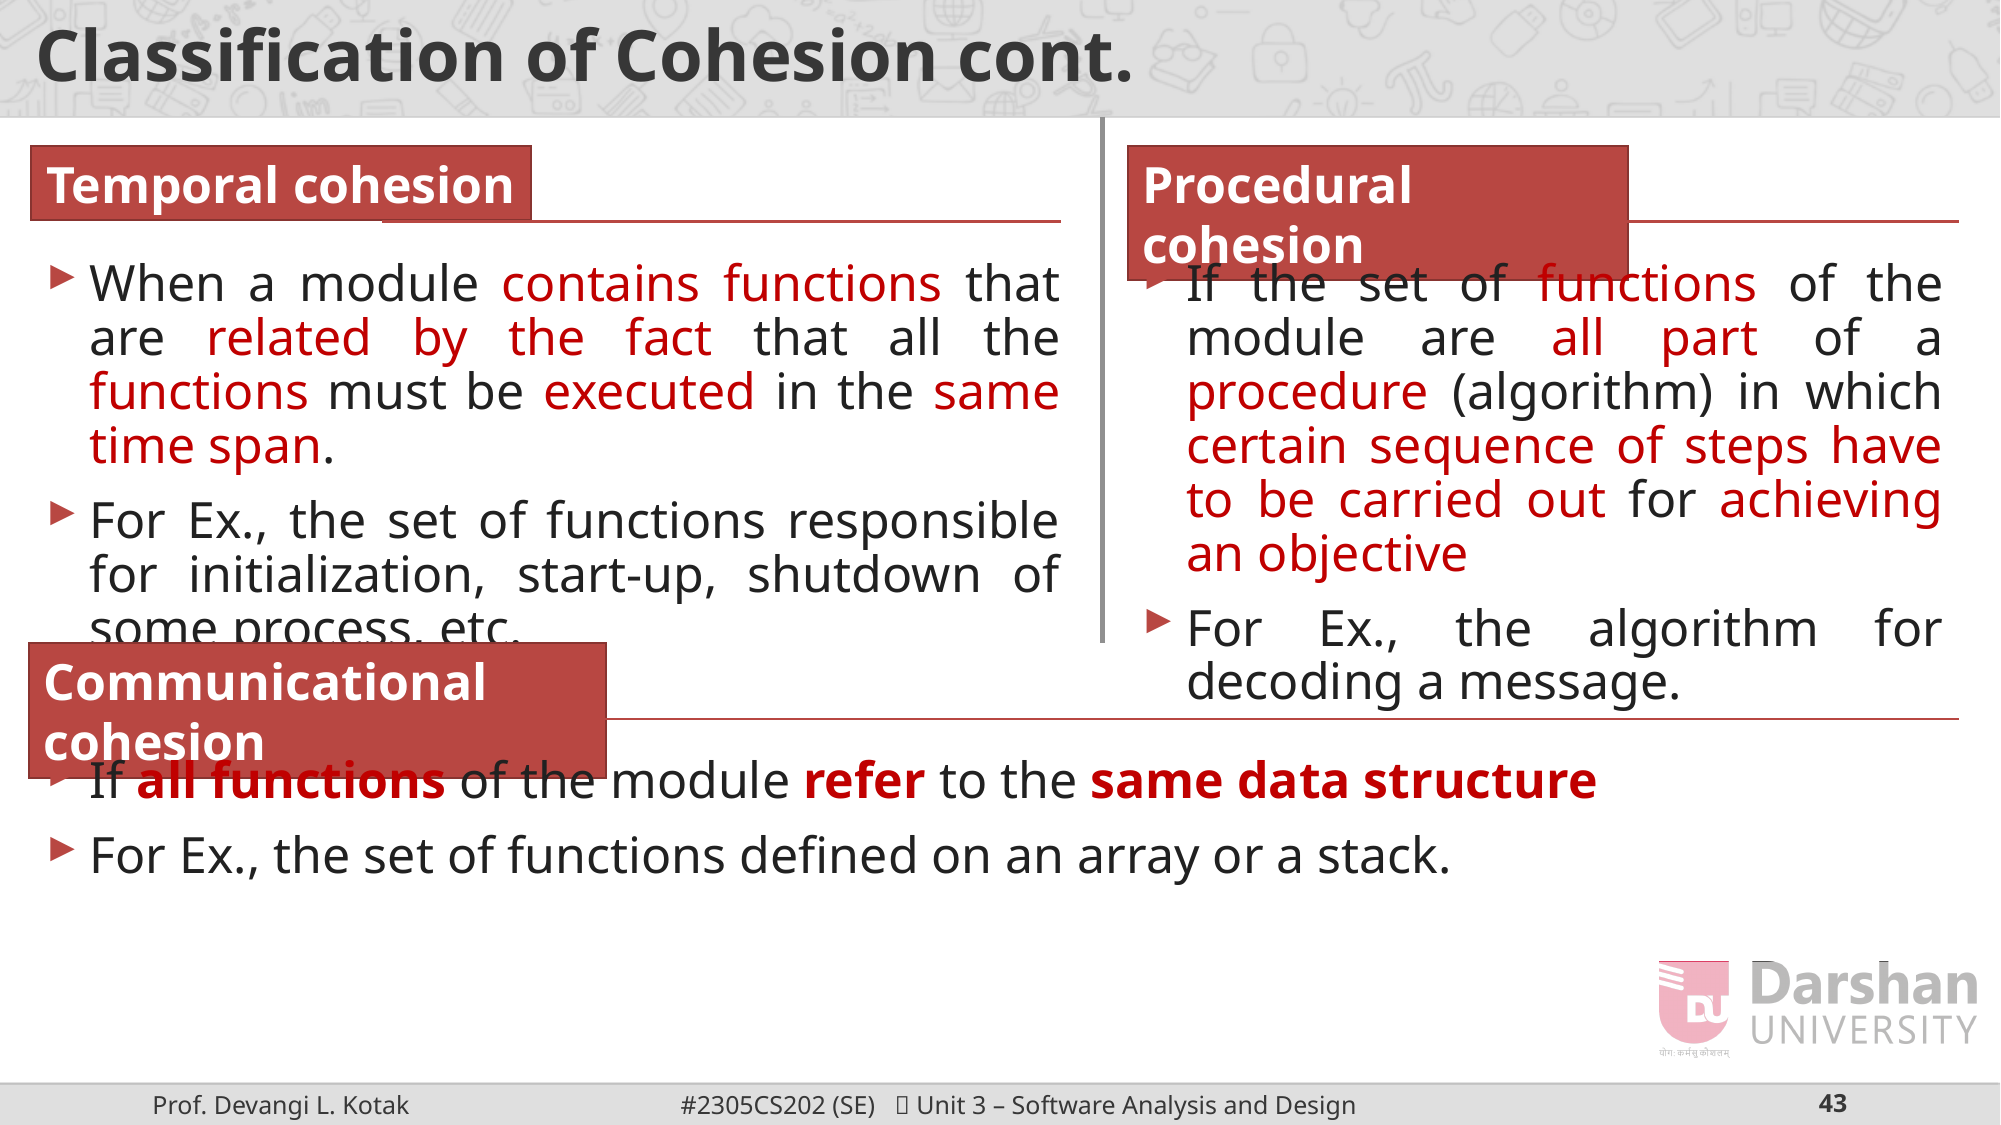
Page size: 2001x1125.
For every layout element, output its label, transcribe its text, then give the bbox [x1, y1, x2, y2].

text_box If all functions of the module refer to the same data structure For Ex., the set of functions defined on an array or a stack. [31, 747, 1959, 943]
title Classification of Cohesion cont. [0, 0, 2000, 117]
list When a module contains functions that are related by the fact that all the functions must be executed in the same time span. For Ex., the set of functions responsible for initialization, start-up, shutdown of some process, etc. [31, 250, 1076, 628]
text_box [1659, 961, 1977, 1058]
text_box Communicational cohesion [28, 642, 607, 779]
text_box Procedural cohesion [1127, 145, 1629, 250]
text_box If the set of functions of the module are all part of a procedure (algorithm) in which certain sequence of steps have to be carried out for achieving an objective For Ex., the algorithm for decoding a message. [1127, 250, 1959, 690]
text_box Temporal cohesion [30, 145, 532, 221]
